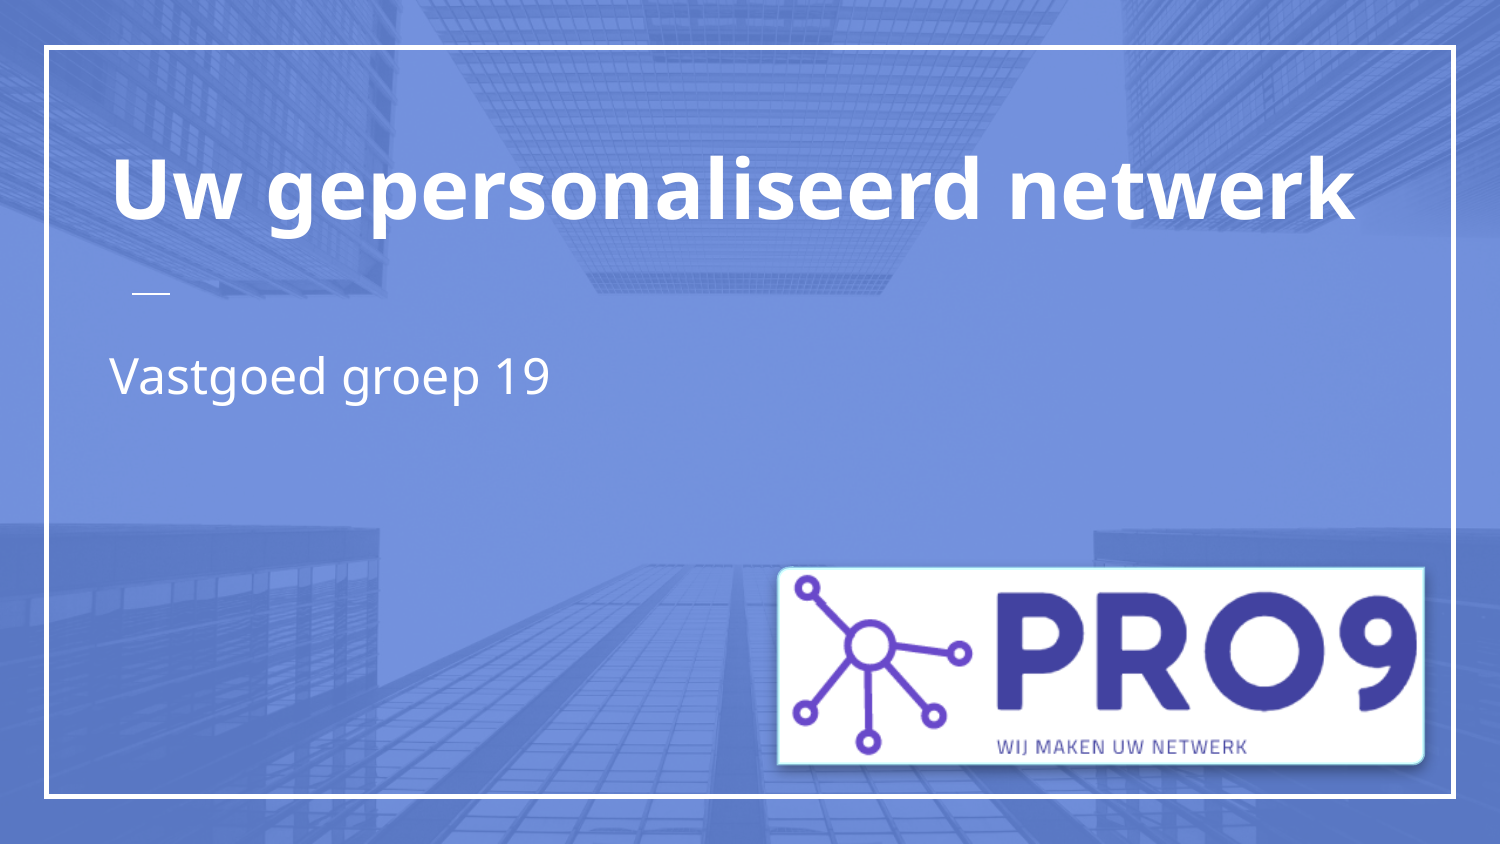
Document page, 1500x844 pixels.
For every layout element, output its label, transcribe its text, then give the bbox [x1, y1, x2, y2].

subtitle Vastgoed groep 19 [94, 329, 1202, 459]
picture [778, 567, 1424, 765]
title Uw gepersonaliseerd netwerk [94, 121, 1444, 287]
